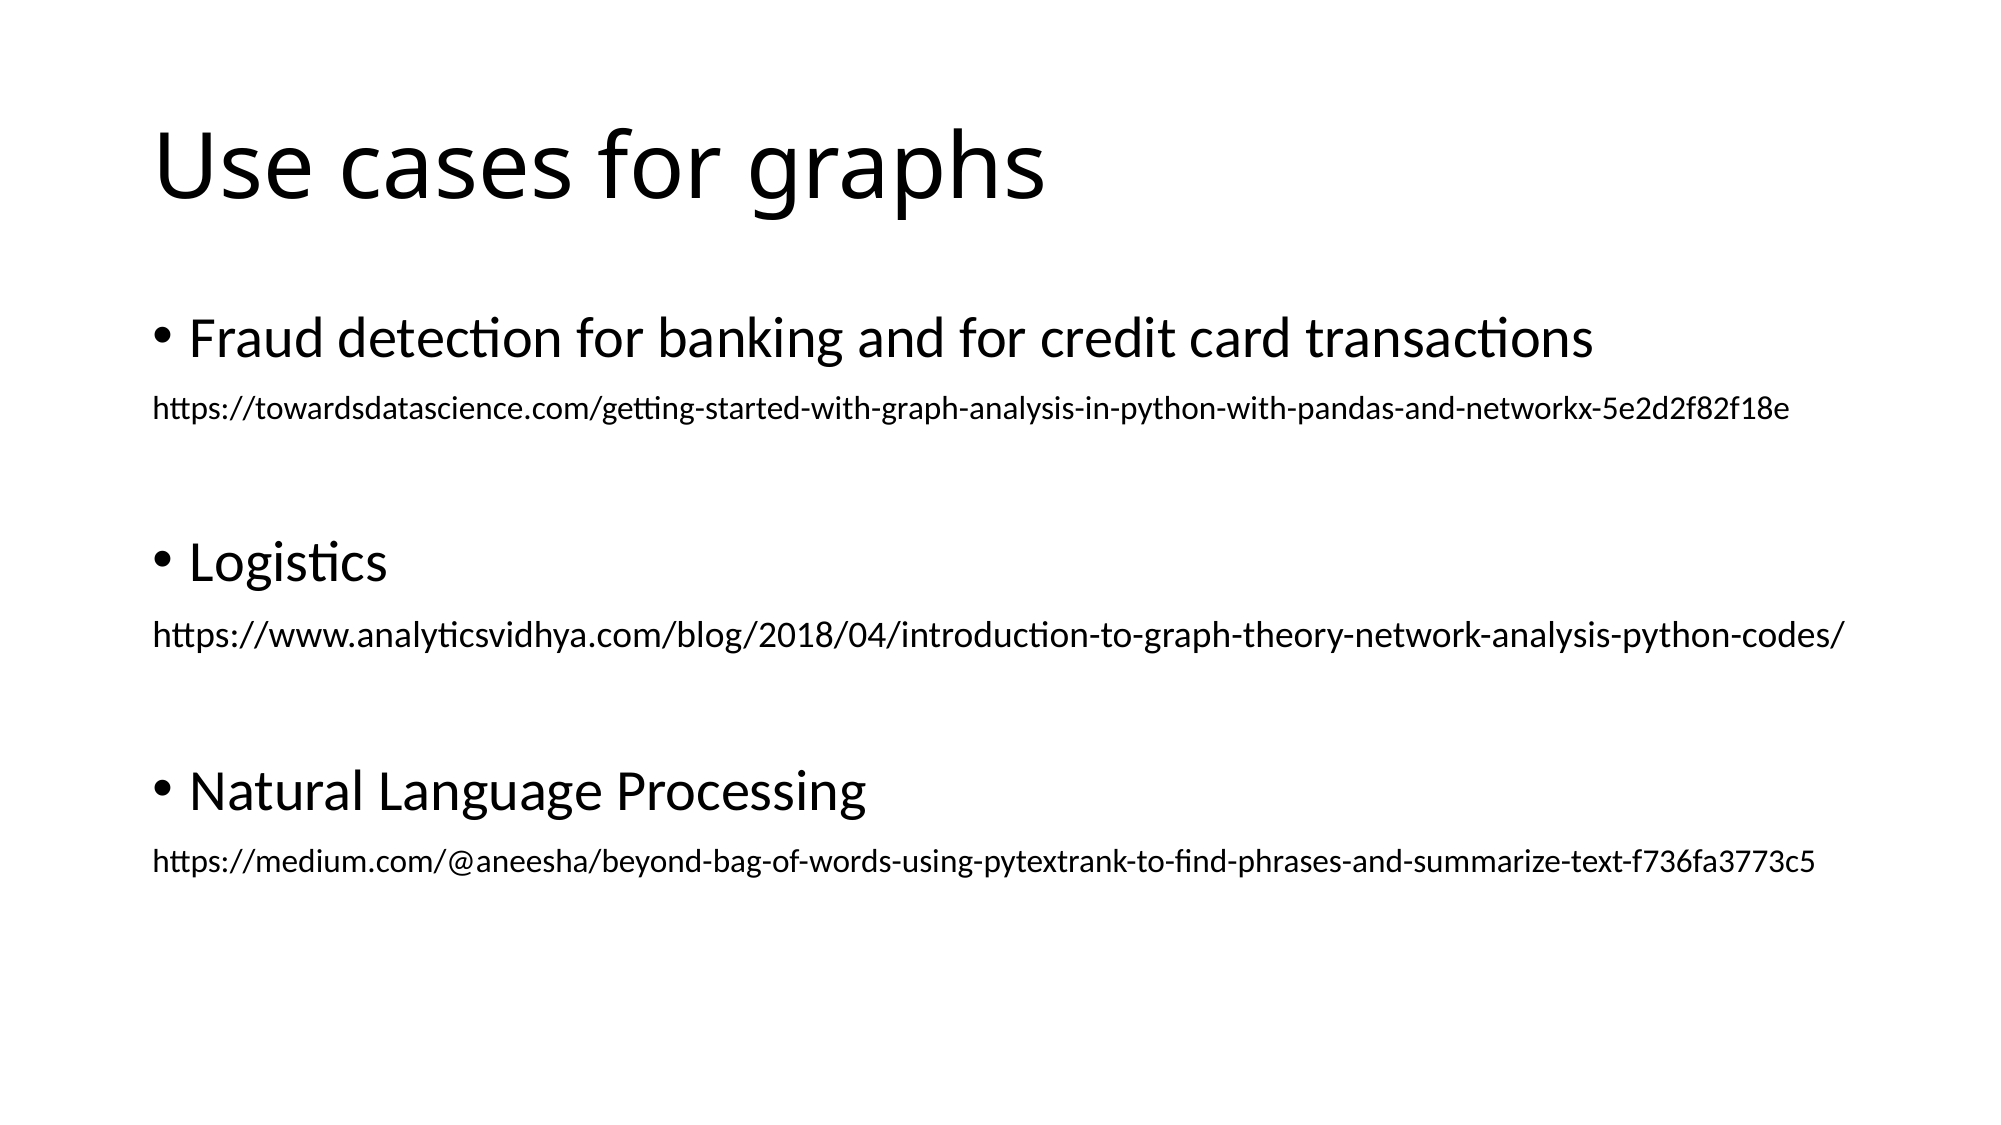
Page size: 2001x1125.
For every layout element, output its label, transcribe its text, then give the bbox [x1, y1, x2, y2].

title Use cases for graphs [137, 59, 1863, 278]
list Fraud detection for banking and for credit card transactions https://towardsdatascience.com/getting-started-with-graph-analysis-in-python-with-pandas-and-networkx-5e2d2f82f18e Logistics https://www.analyticsvidhya.com/blog/2018/04/introduction-to-graph-theory-network-analysis-python-codes/ Natural Language Processing https://medium.com/@aneesha/beyond-bag-of-words-using-pytextrank-to-find-phrases-and-summarize-text-f736fa3773c5 [137, 299, 1863, 1014]
